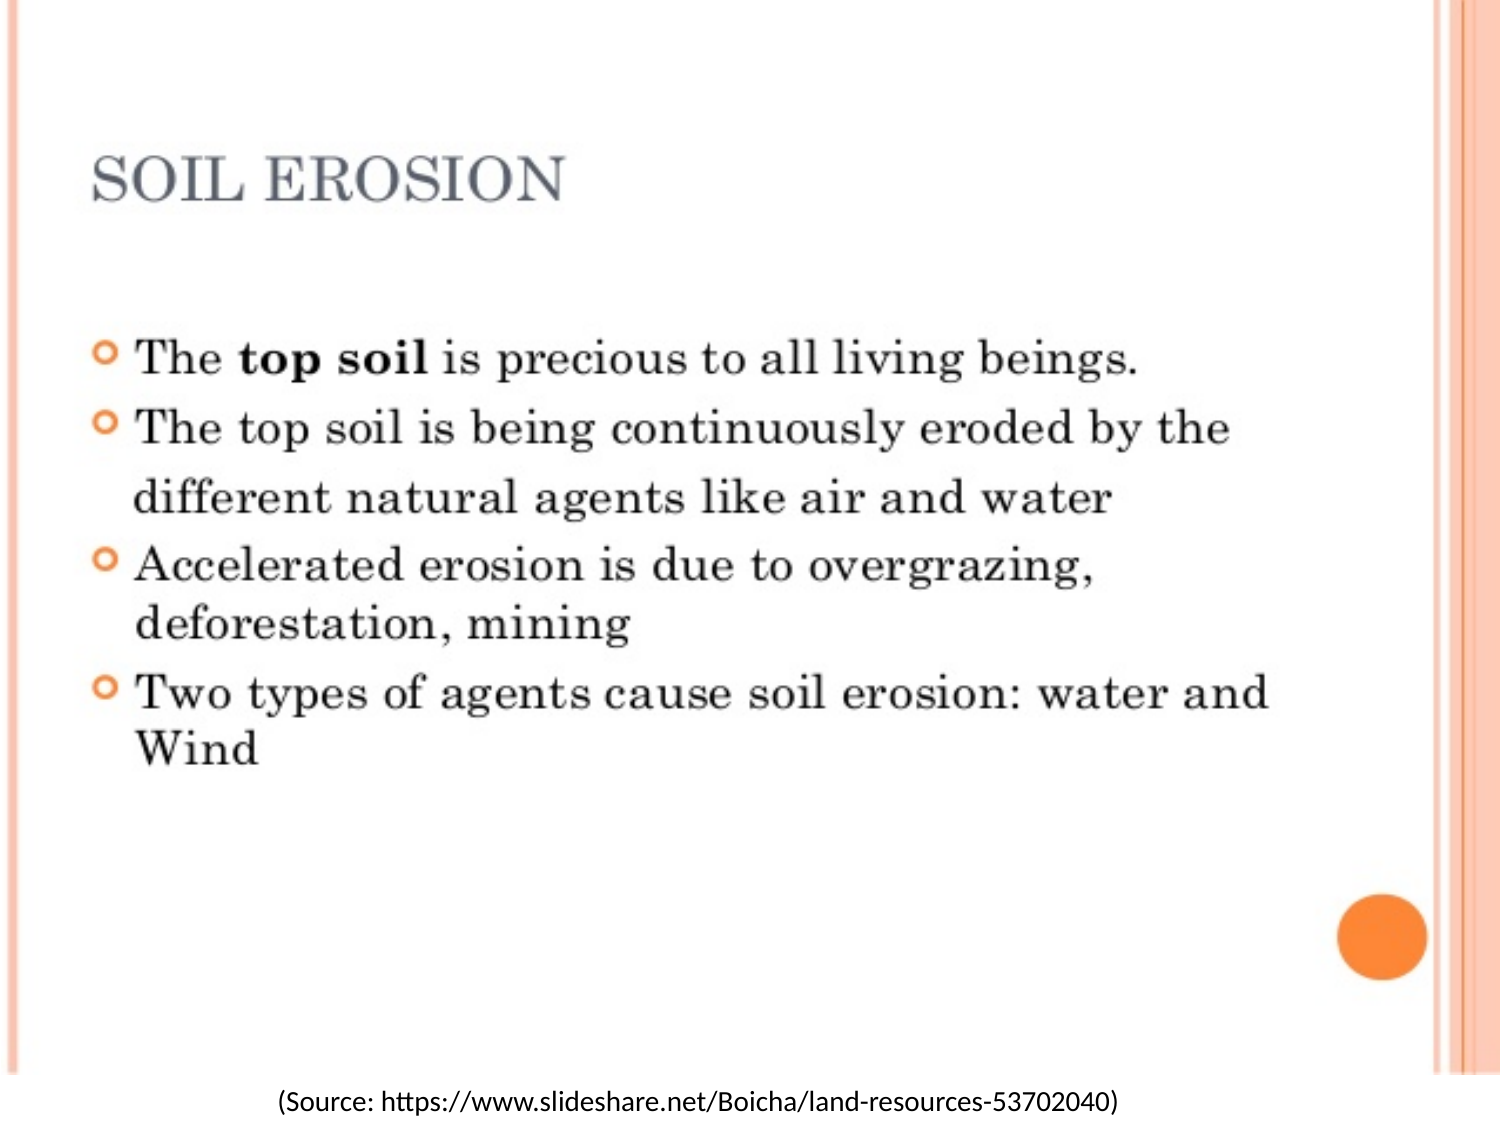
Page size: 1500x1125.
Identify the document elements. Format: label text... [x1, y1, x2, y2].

text_box (Source: https://www.slideshare.net/Boicha/land-resources-53702040) [262, 1084, 1313, 1125]
picture [1, 0, 1500, 1076]
